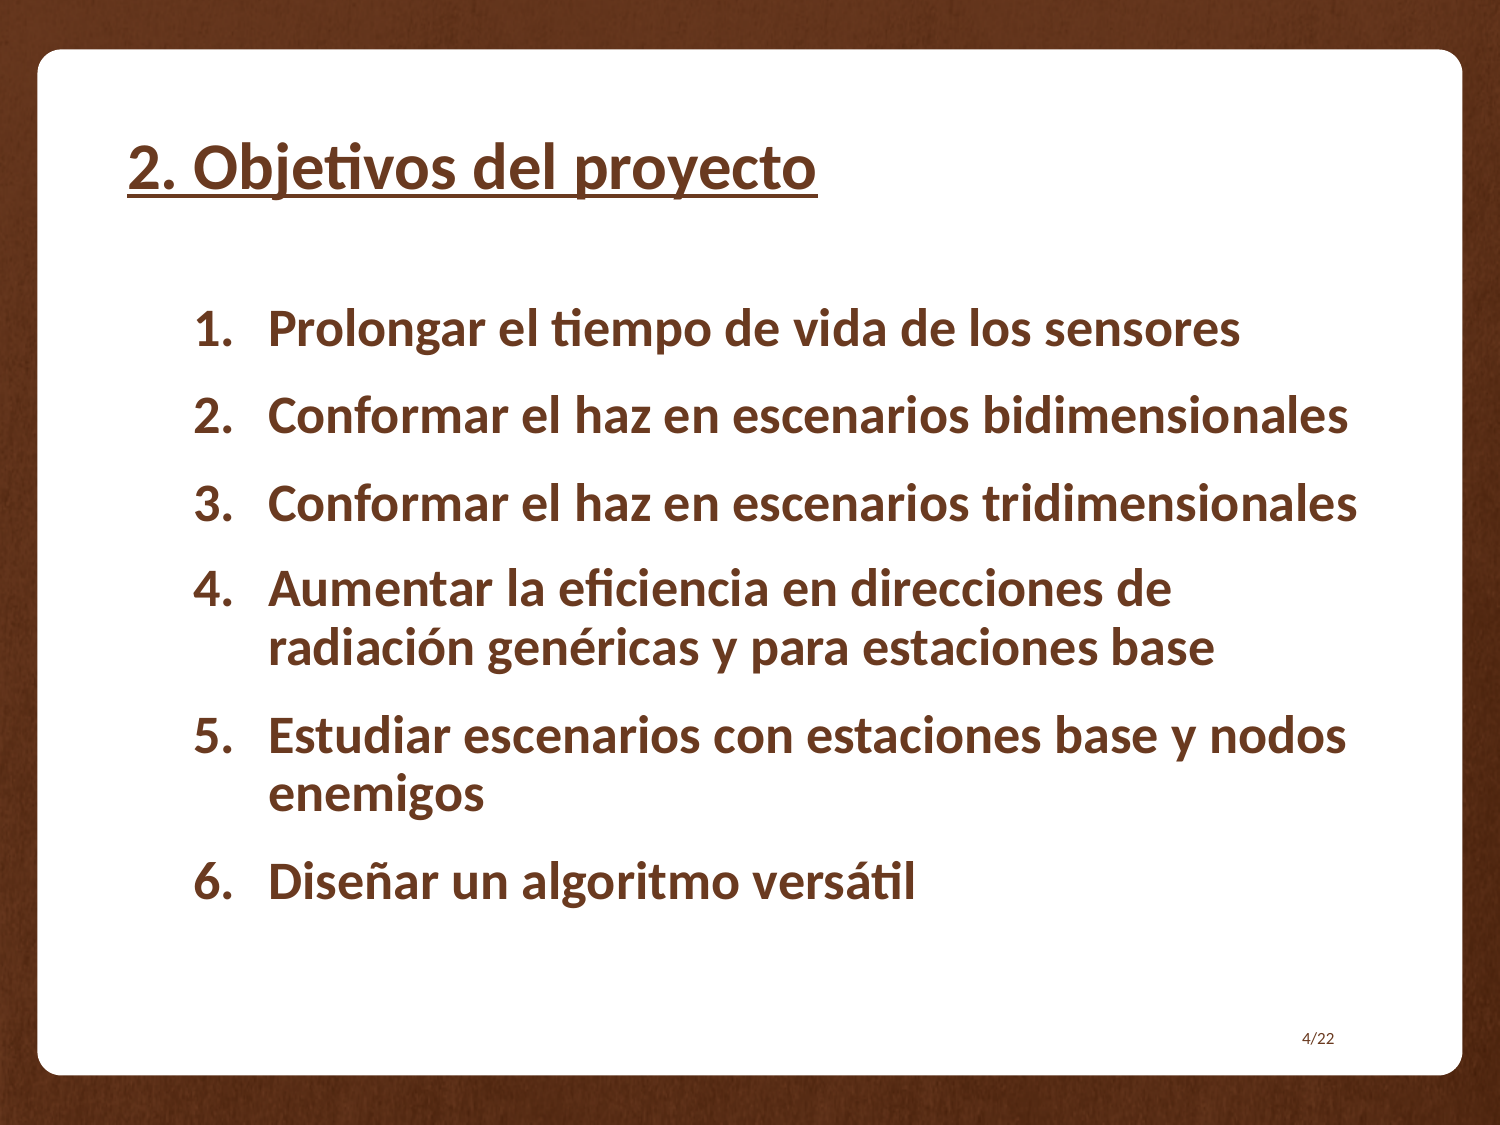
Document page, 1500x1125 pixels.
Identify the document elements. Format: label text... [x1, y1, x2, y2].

slide_number 4/22 [1262, 1012, 1350, 1063]
title 2. Objetivos del proyecto [112, 78, 1313, 211]
text_box Prolongar el tiempo de vida de los sensores Conformar el haz en escenarios bidimensionales Conformar el haz en escenarios tridimensionales Aumentar la eficiencia en direcciones de radiación genéricas y para estaciones base Estudiar escenarios con estaciones base y nodos enemigos Diseñar un algoritmo versátil [178, 291, 1384, 919]
